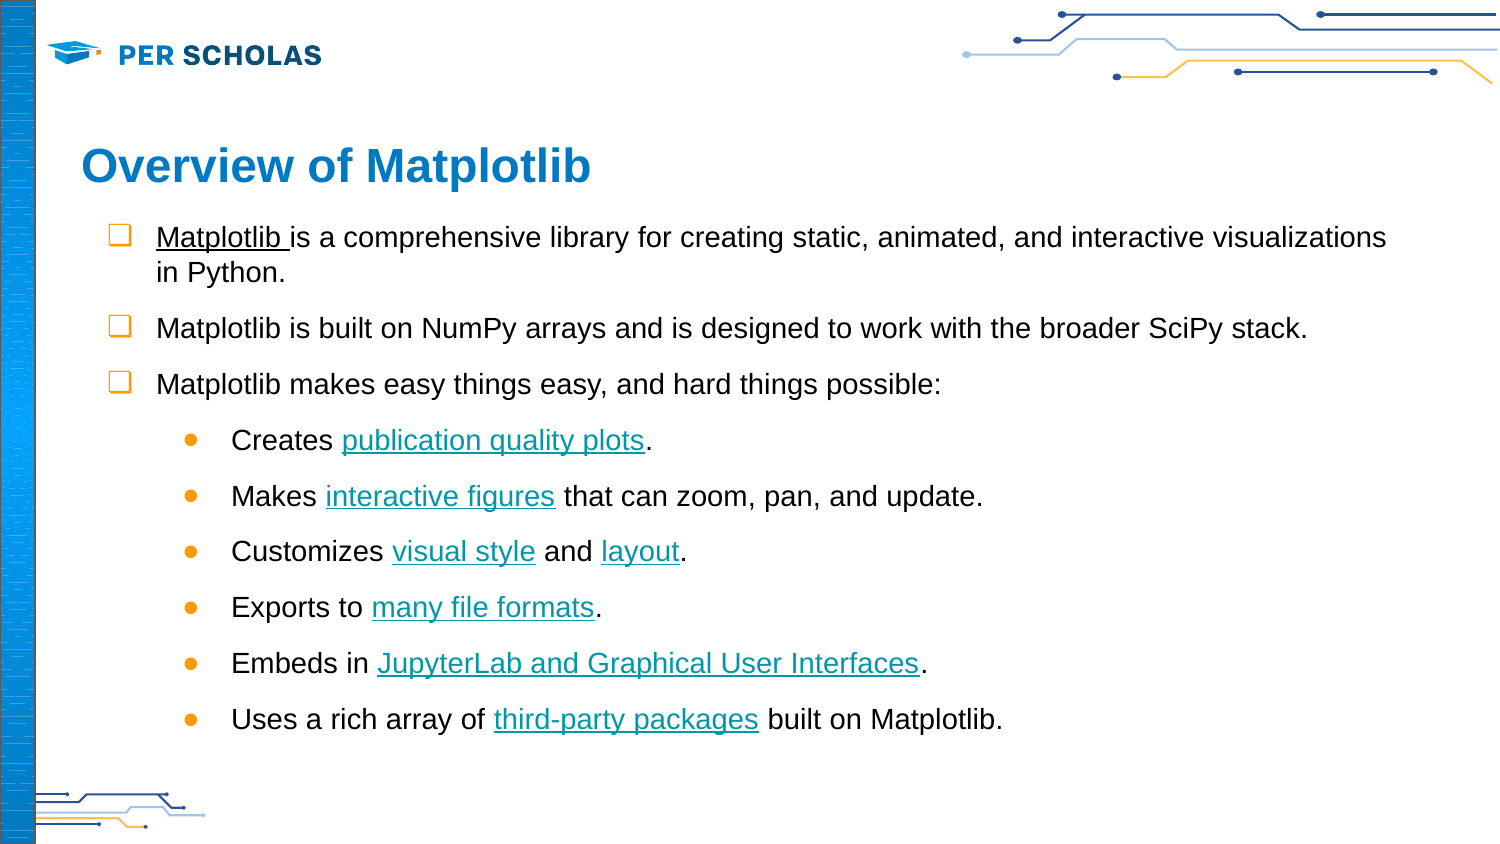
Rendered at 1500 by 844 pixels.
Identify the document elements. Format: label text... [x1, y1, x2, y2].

title Overview of Matplotlib [69, 119, 1402, 206]
list Matplotlib is a comprehensive library for creating static, animated, and interactive visualizations in Python. Matplotlib is built on NumPy arrays and is designed to work with the broader SciPy stack. Matplotlib makes easy things easy, and hard things possible: Creates publication quality plots. Makes interactive figures that can zoom, pan, and update. Customizes visual style and layout. Exports to many file formats. Embeds in JupyterLab and Graphical User Interfaces. Uses a rich array of third-party packages built on Matplotlib. [69, 206, 1413, 764]
picture [36, 17, 339, 83]
